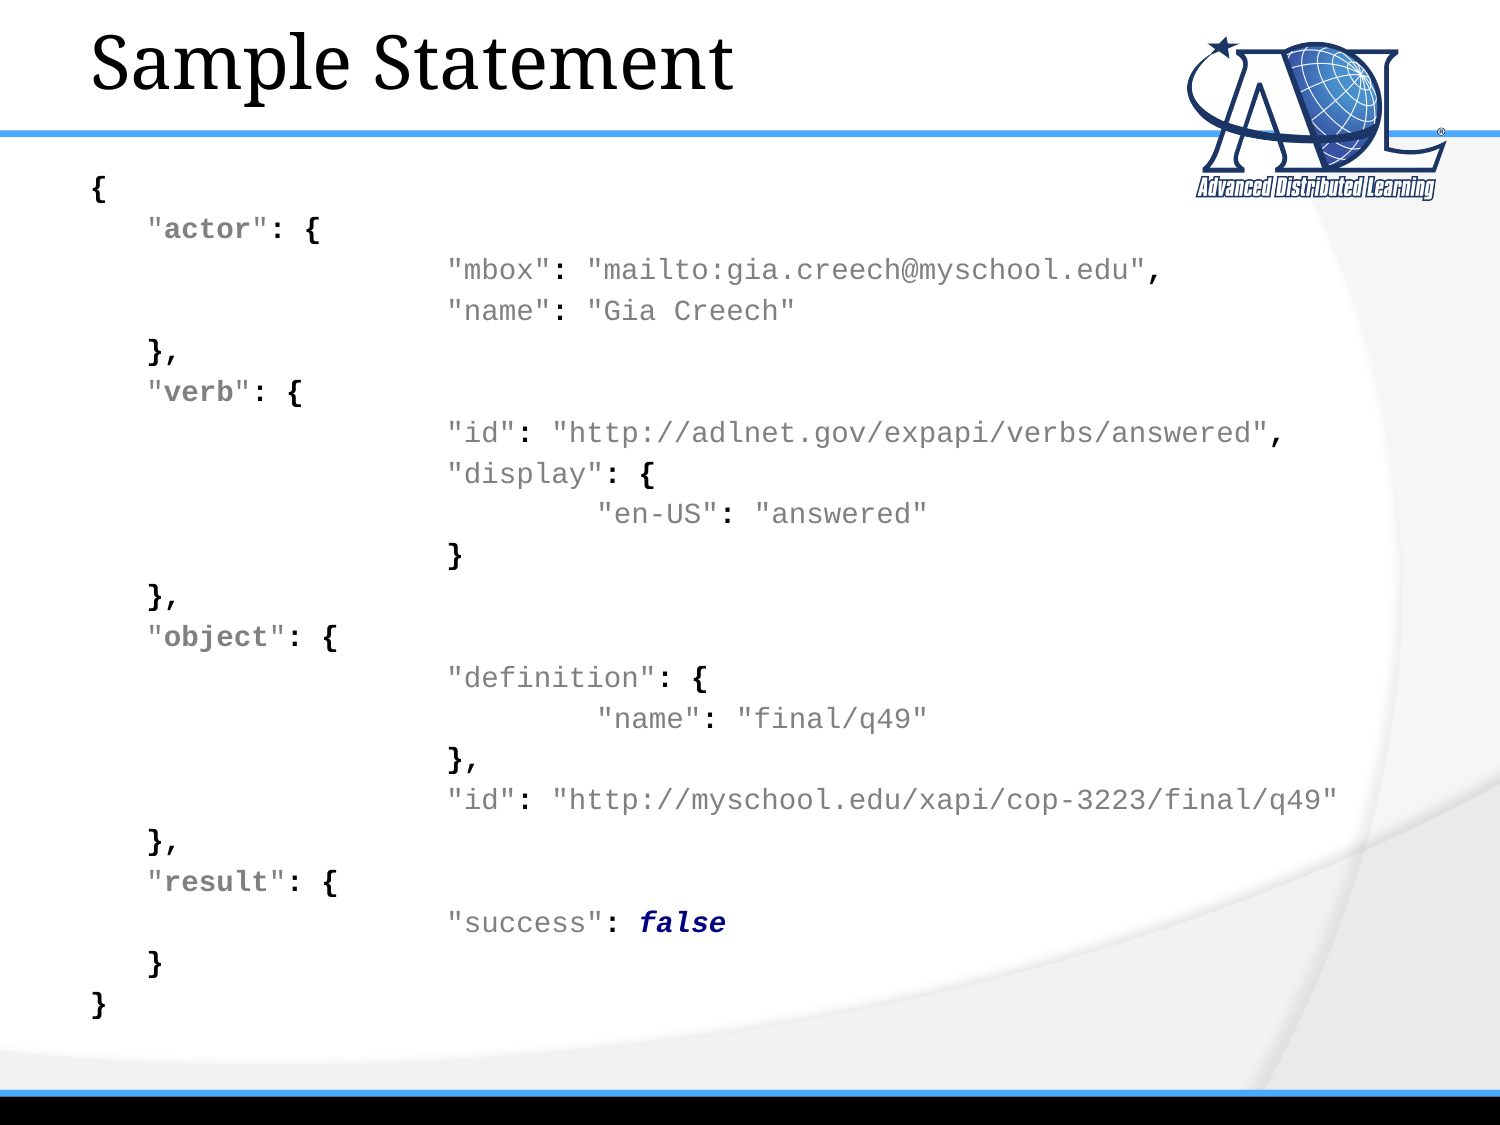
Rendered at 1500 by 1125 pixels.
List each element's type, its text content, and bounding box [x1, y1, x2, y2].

picture [0, 0, 1500, 1125]
list { "actor": { "mbox": "mailto:gia.creech@myschool.edu", "name": "Gia Creech" }, "verb": { "id": "http://adlnet.gov/expapi/verbs/answered", "display": { "en-US": "answered" } }, "object": { "definition": { "name": "final/q49" }, "id": "http://myschool.edu/xapi/cop-3223/final/q49" }, "result": { "success": false } } [74, 160, 1426, 1030]
title Sample Statement [74, 0, 1148, 119]
